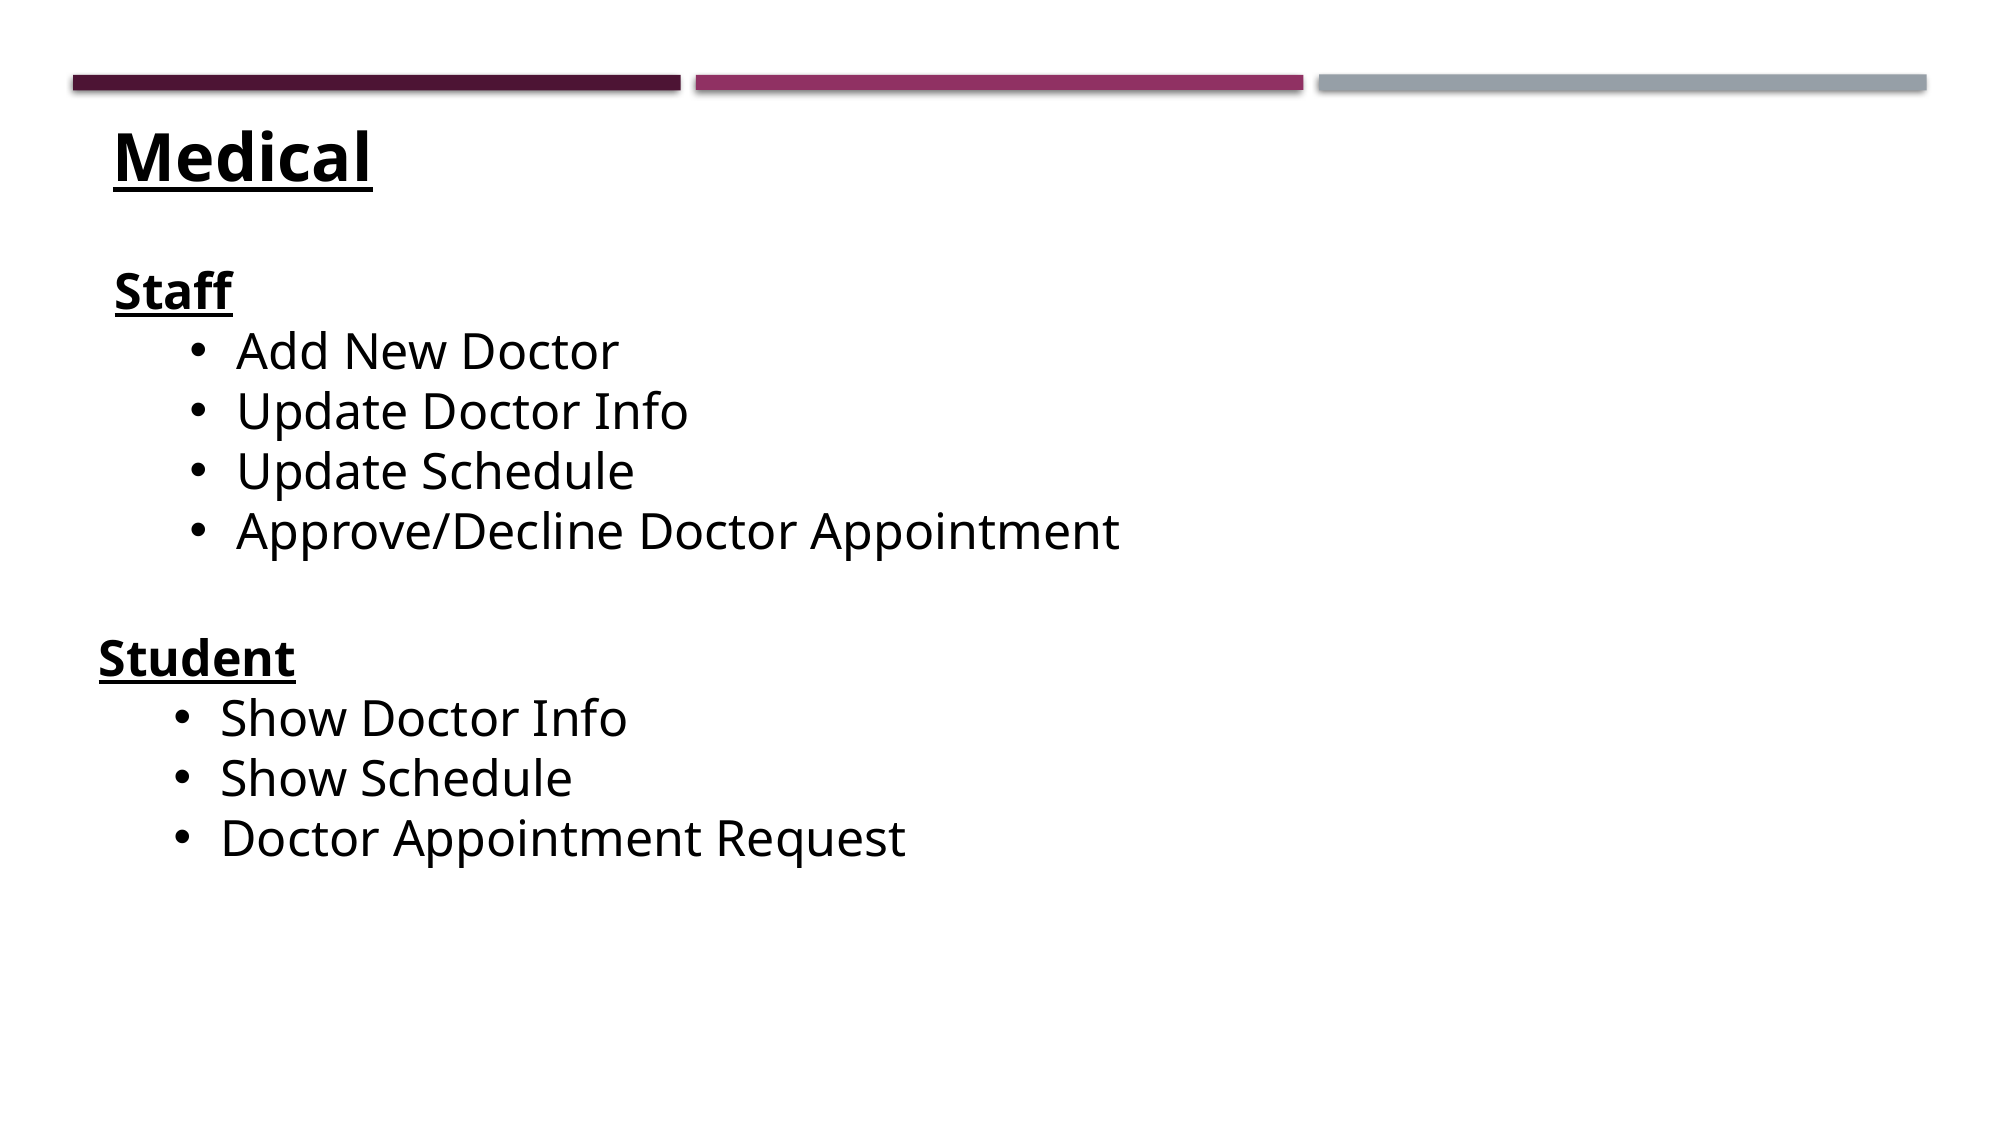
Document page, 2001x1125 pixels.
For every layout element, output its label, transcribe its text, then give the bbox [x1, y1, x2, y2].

text_box Student Show Doctor Info Show Schedule Doctor Appointment Request [83, 618, 1337, 874]
text_box Medical [98, 107, 388, 203]
text_box Staff Add New Doctor Update Doctor Info Update Schedule Approve/Decline Doctor Appointment [99, 252, 1354, 567]
